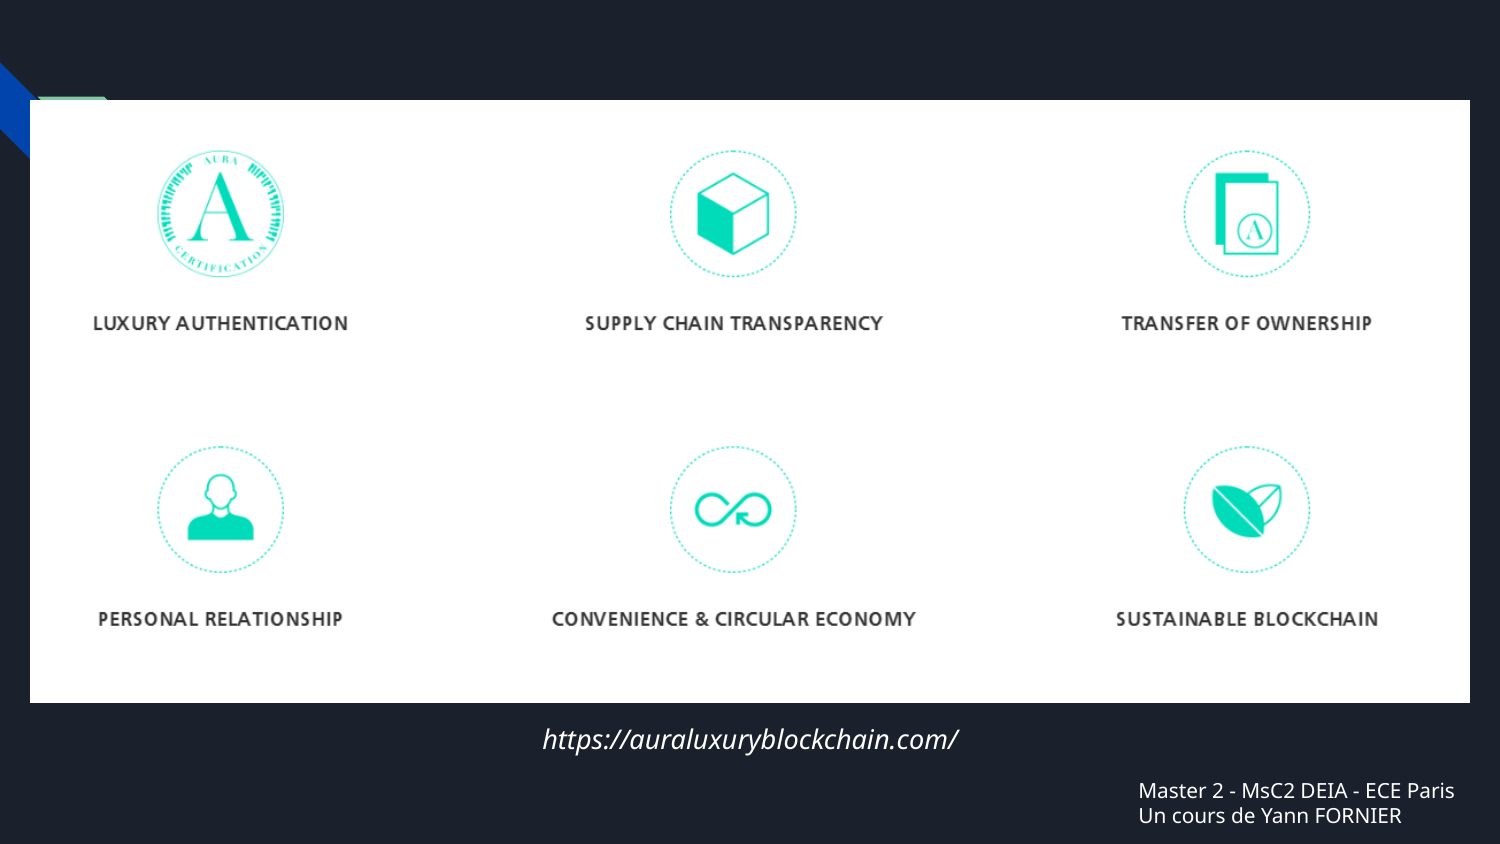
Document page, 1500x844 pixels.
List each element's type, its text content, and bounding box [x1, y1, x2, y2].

picture [30, 100, 1470, 703]
text_box Master 2 - MsC2 DEIA - ECE Paris Un cours de Yann FORNIER [1123, 762, 1500, 843]
list https://auraluxuryblockchain.com/ [172, 712, 1328, 786]
